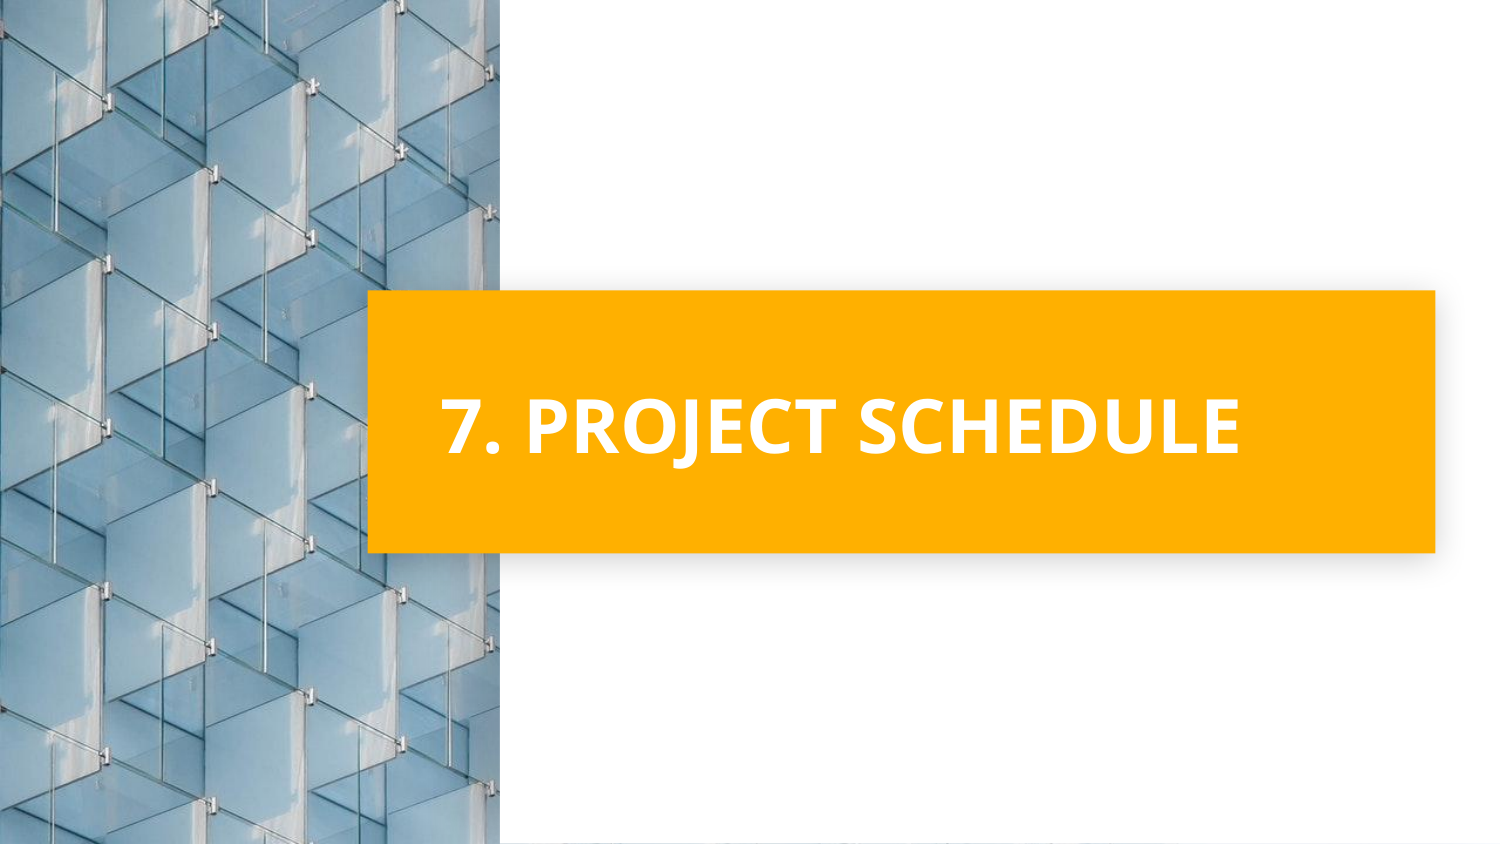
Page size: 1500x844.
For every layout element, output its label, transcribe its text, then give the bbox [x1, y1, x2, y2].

picture [0, 0, 499, 844]
title 7. PROJECT SCHEDULE [425, 334, 1379, 484]
